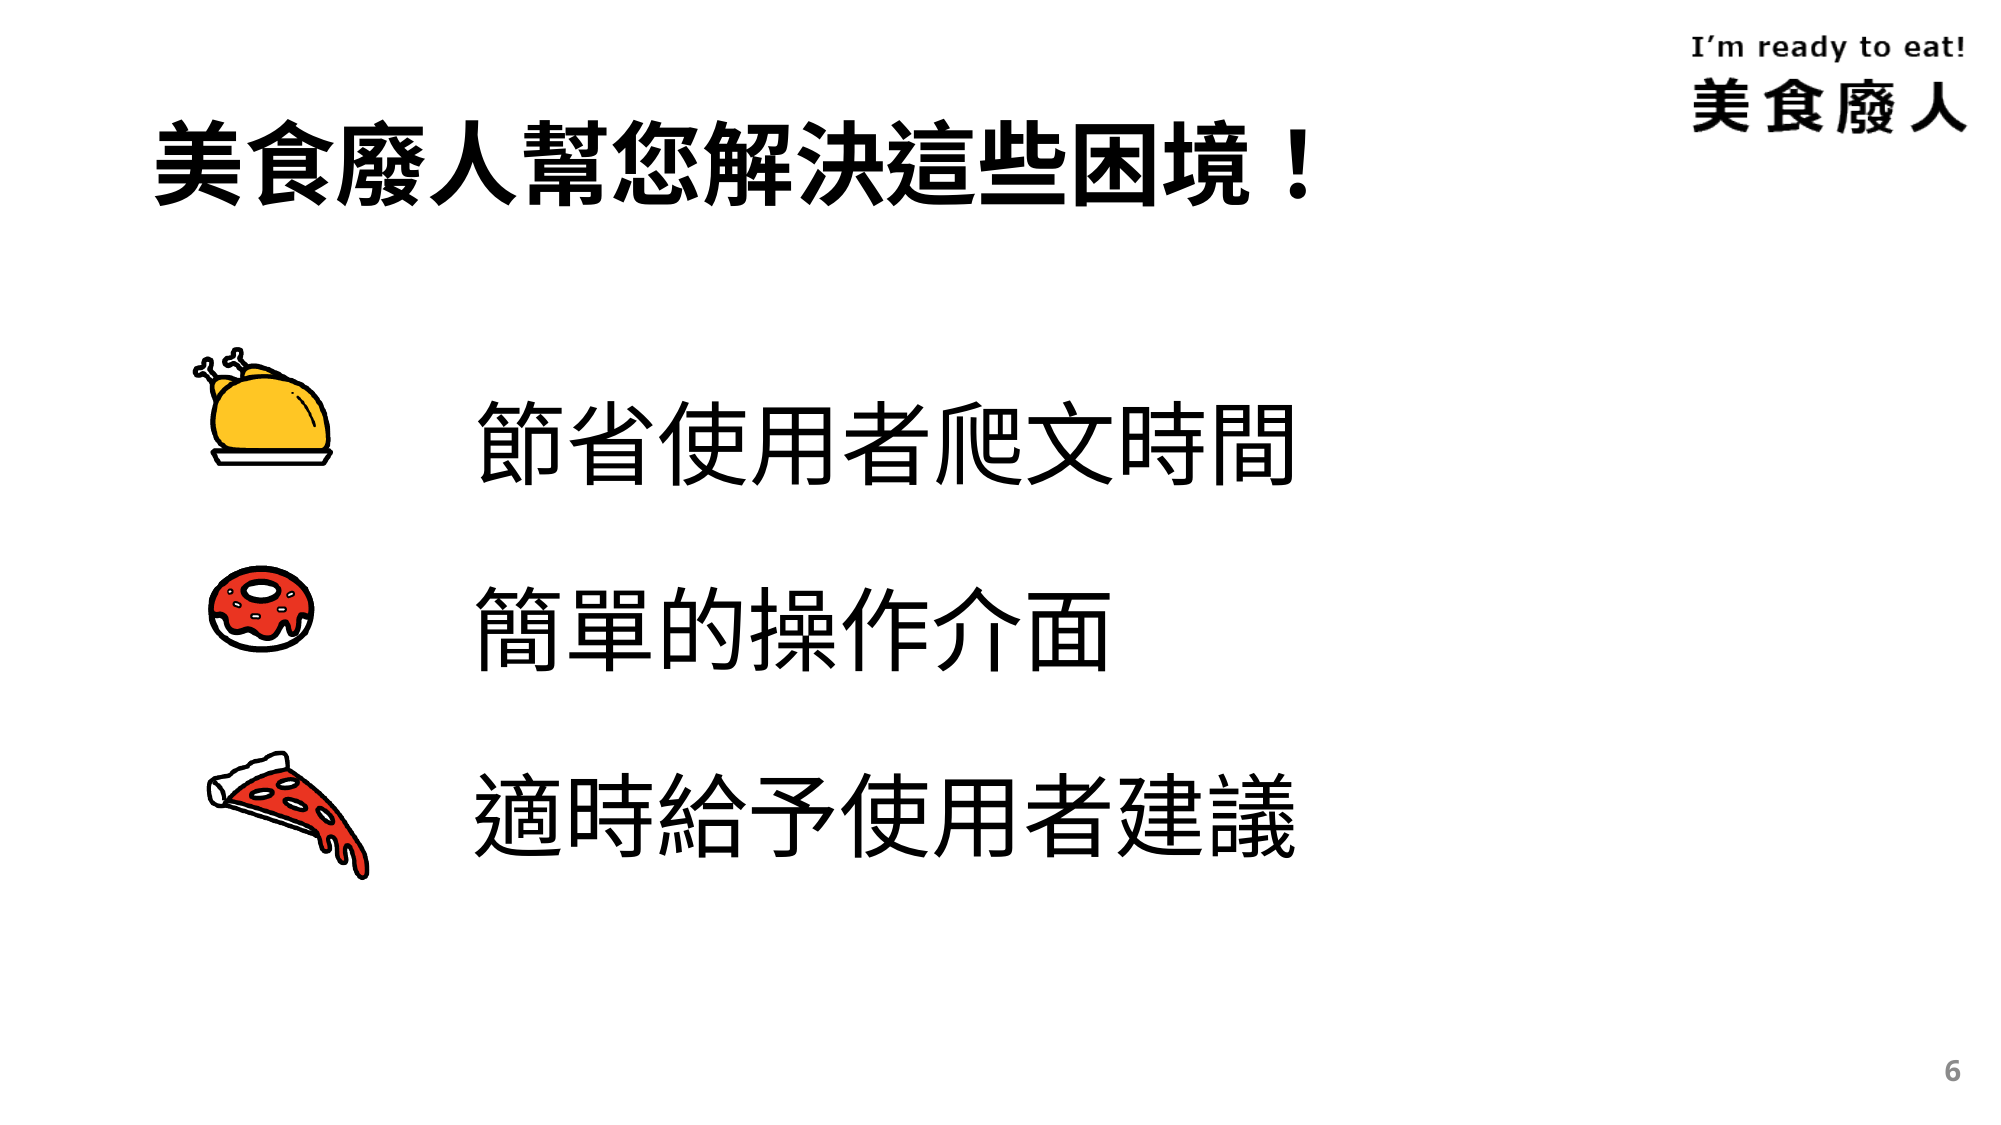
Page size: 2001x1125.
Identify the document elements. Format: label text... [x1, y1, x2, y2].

picture [198, 744, 379, 890]
title 美食廢人幫您解決這些困境！ [137, 59, 1863, 278]
picture [198, 560, 326, 662]
picture [179, 334, 344, 478]
slide_number 6 [1526, 1042, 1977, 1103]
text_box 節省使用者爬文時間 簡單的操作介面 適時給予使用者建議 [292, 324, 1888, 1039]
picture [1675, 21, 1977, 154]
